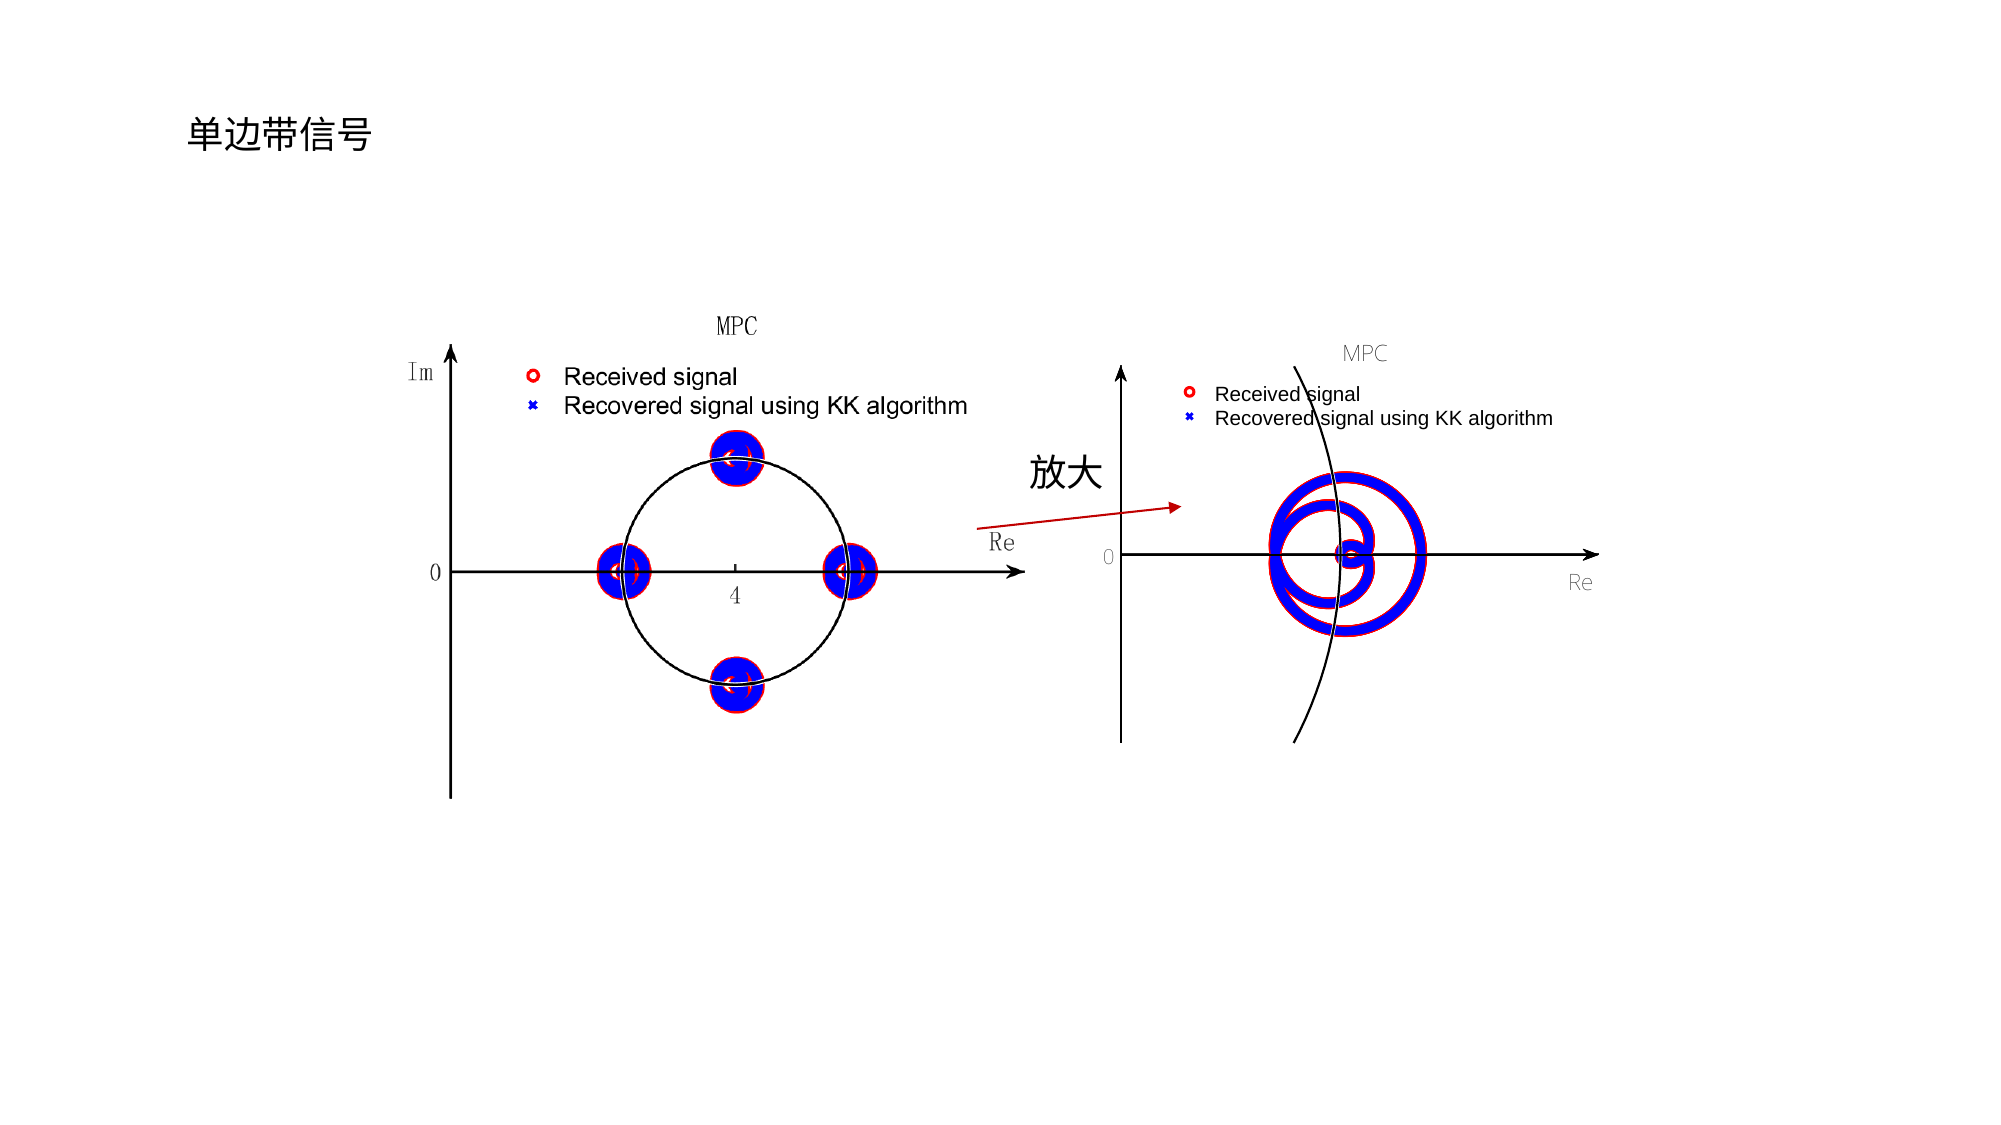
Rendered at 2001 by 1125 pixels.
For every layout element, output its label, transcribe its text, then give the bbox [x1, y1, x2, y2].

text_box 单边带信号 [172, 104, 390, 164]
picture [354, 303, 1656, 859]
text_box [976, 506, 1182, 529]
